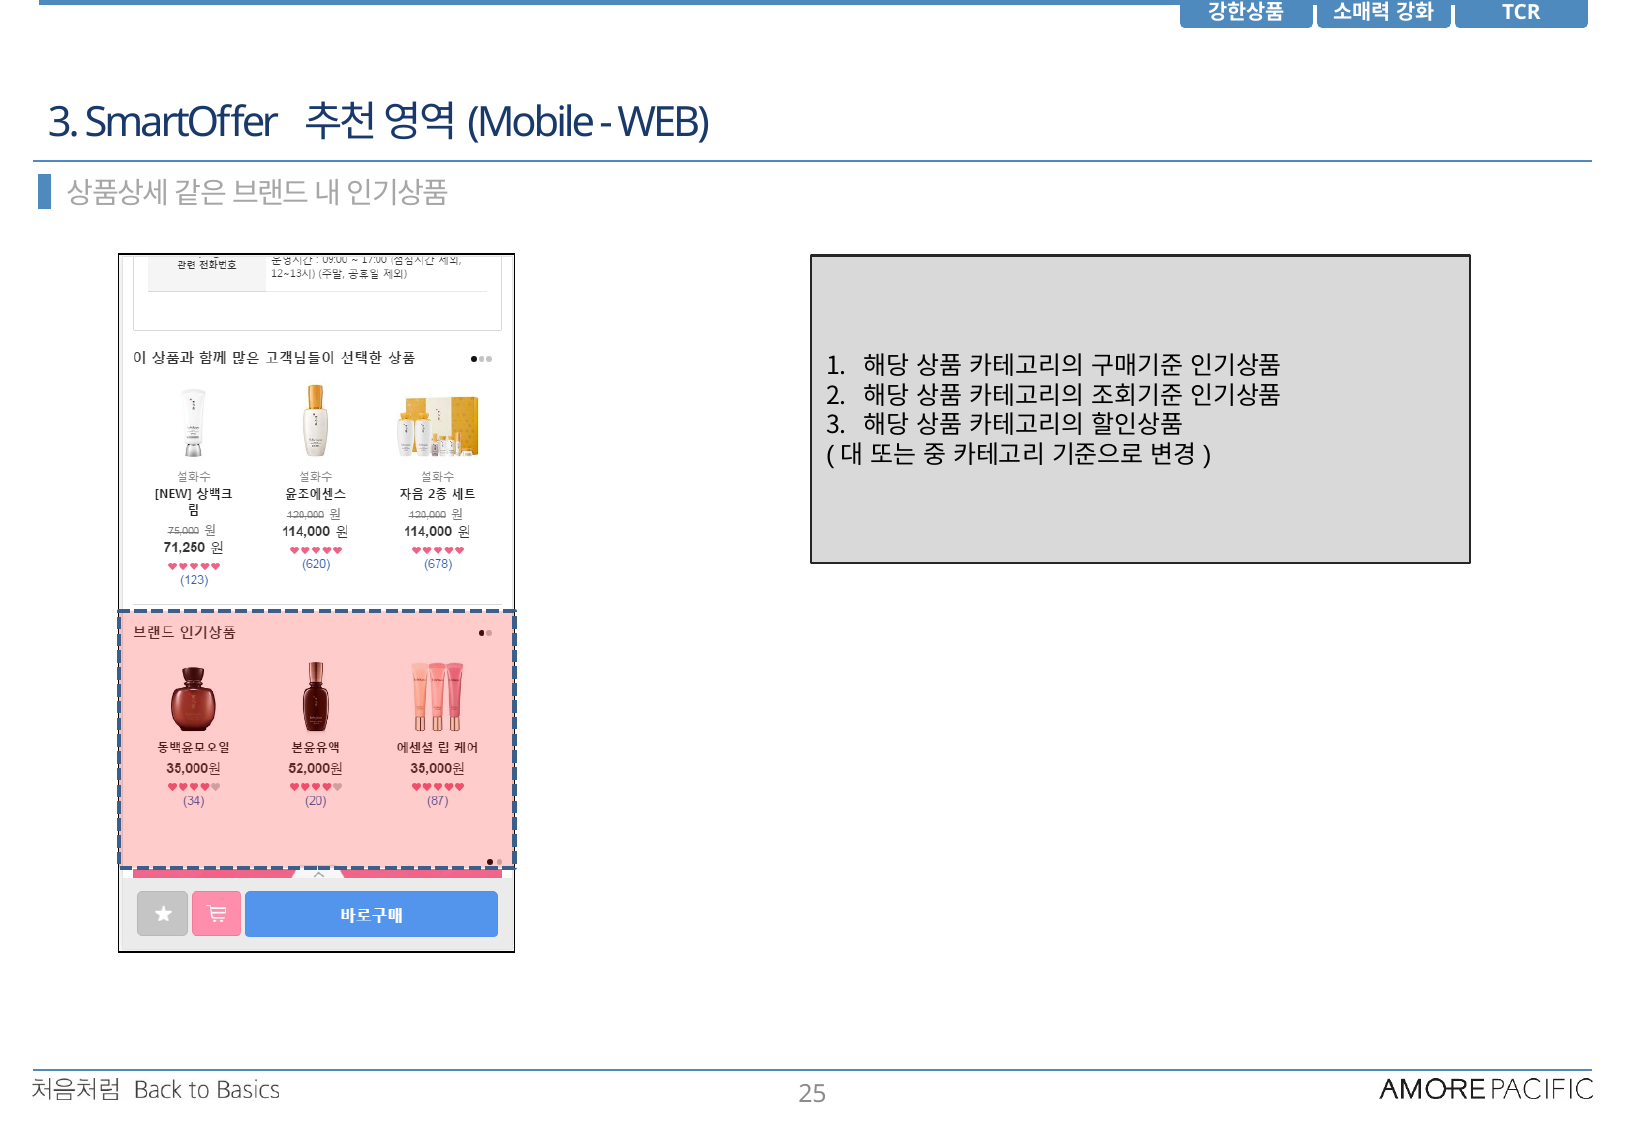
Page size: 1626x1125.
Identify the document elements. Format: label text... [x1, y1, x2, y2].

picture [1379, 1078, 1593, 1099]
text_box 해당 상품 카테고리의 구매기준 인기상품 해당 상품 카테고리의 조회기준 인기상품 해당 상품 카테고리의 할인상품 (대 또는 중 카테고리 기준으로 변경) [809, 253, 1472, 565]
picture [118, 254, 514, 952]
picture [32, 1078, 279, 1100]
text_box 상품상세 같은 브랜드 내 인기상품 [61, 167, 543, 217]
text_box 3. SmartOffer 추천 영역(Mobile - WEB) [32, 78, 1274, 162]
slide_number 25 [761, 1070, 864, 1102]
